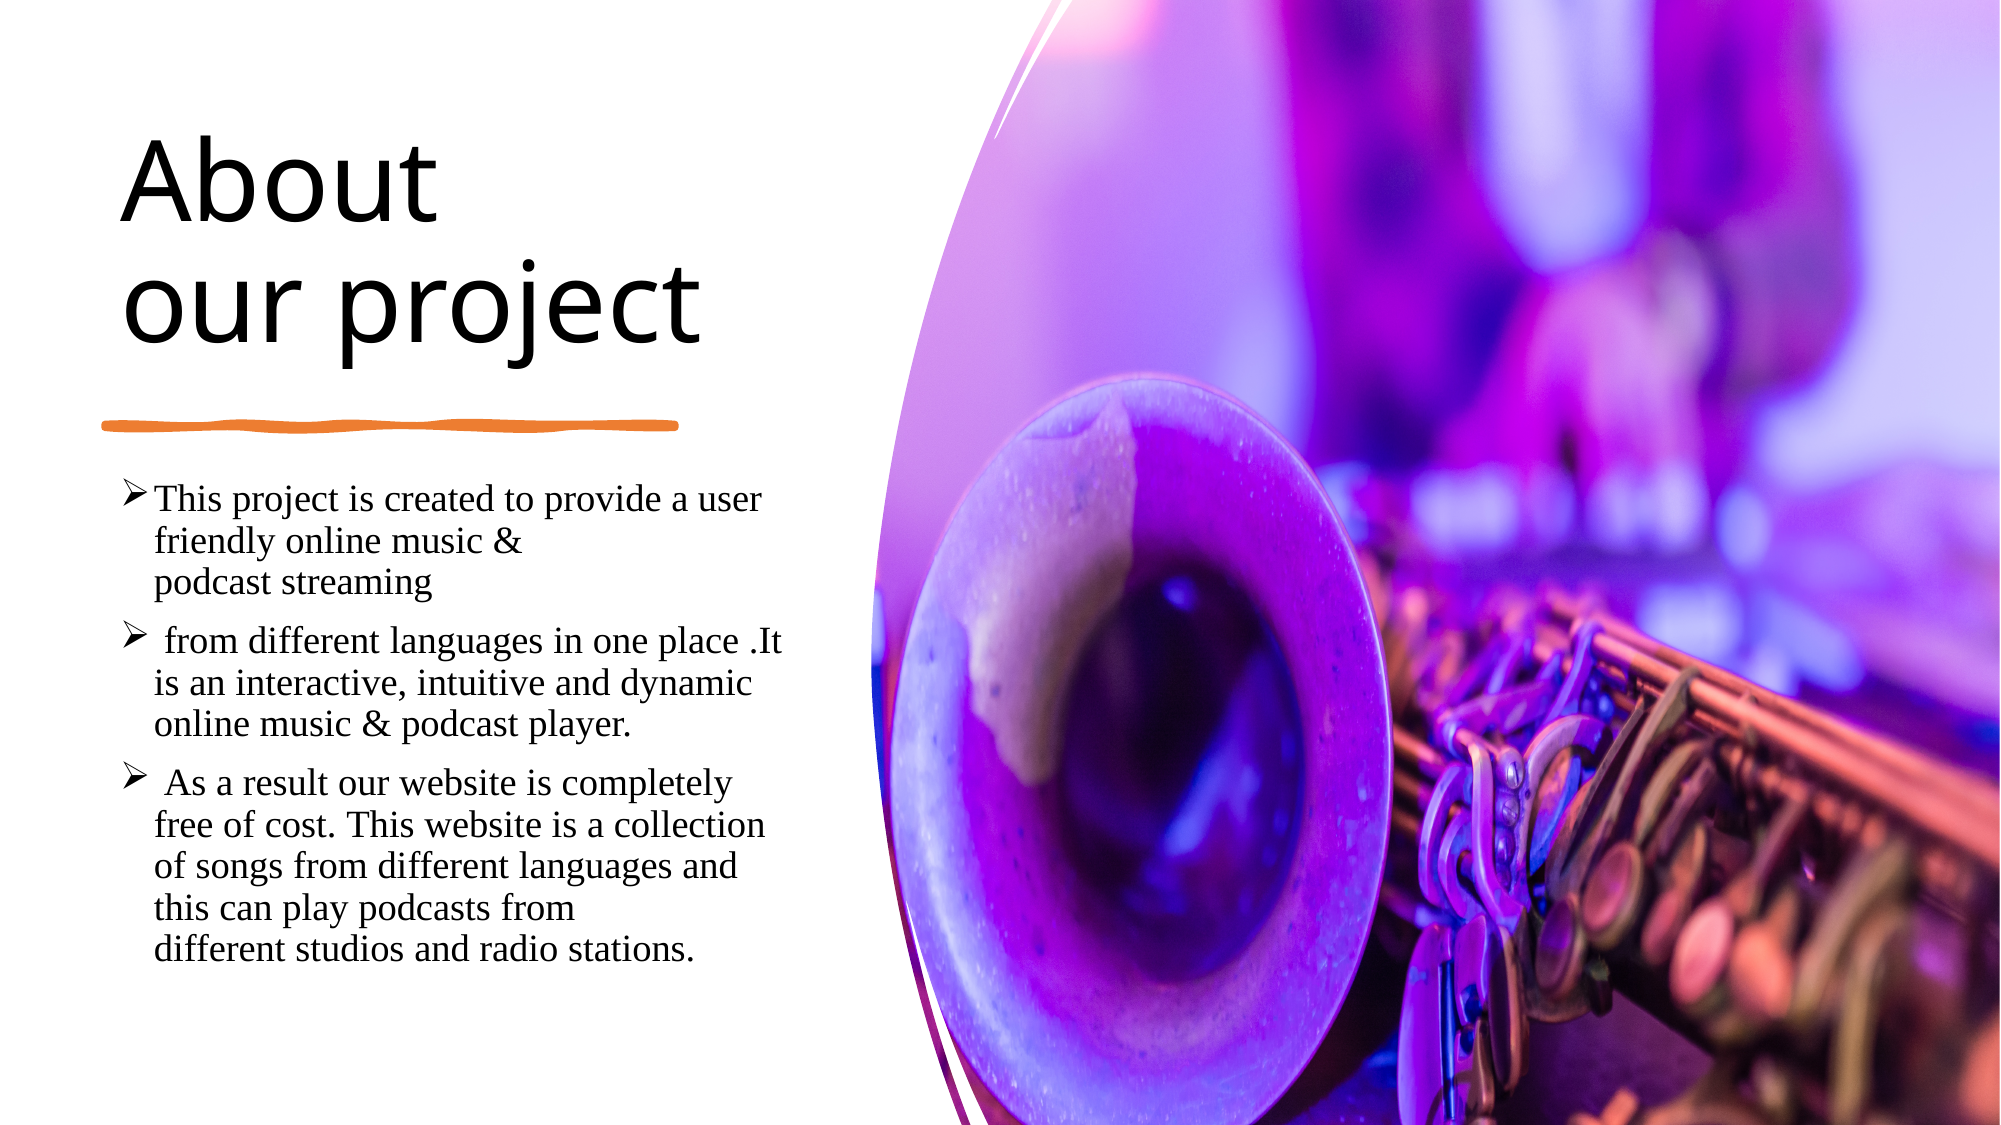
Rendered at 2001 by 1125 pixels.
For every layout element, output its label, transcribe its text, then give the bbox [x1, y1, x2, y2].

text_box [0, 0, 871, 1125]
list This project is created to provide a user friendly online music & podcast streaming from different languages in one place .It is an interactive, intuitive and dynamic online music & podcast player. As a result our website is completely free of cost. This website is a collection of songs from different languages and this can play podcasts from different studios and radio stations. [105, 471, 802, 1016]
picture [871, 0, 2000, 1125]
text_box [103, 421, 676, 431]
title About our project [105, 53, 822, 375]
